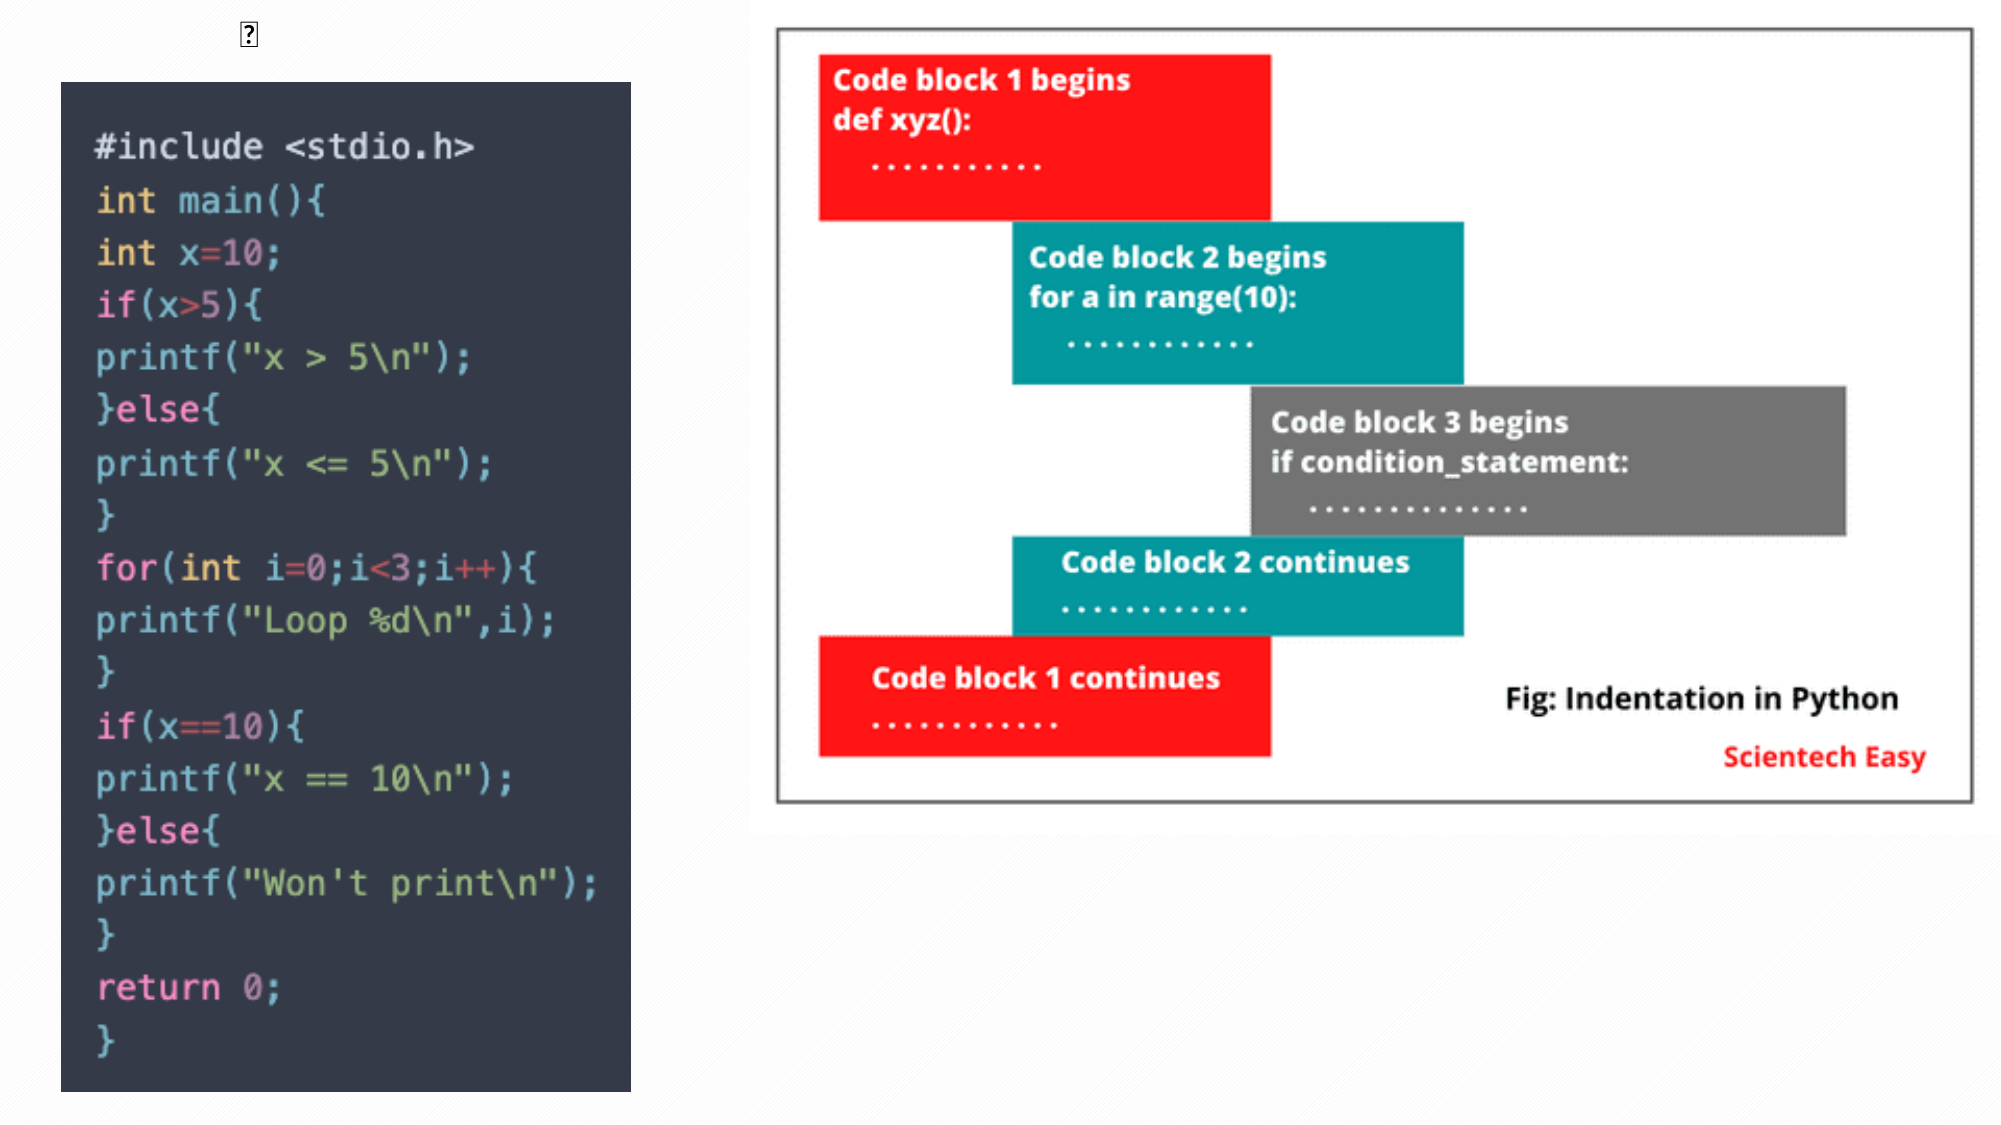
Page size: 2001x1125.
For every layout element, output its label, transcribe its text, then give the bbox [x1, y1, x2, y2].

text_box 📜 [225, 3, 590, 63]
picture [749, 0, 2000, 834]
picture [61, 82, 631, 1092]
